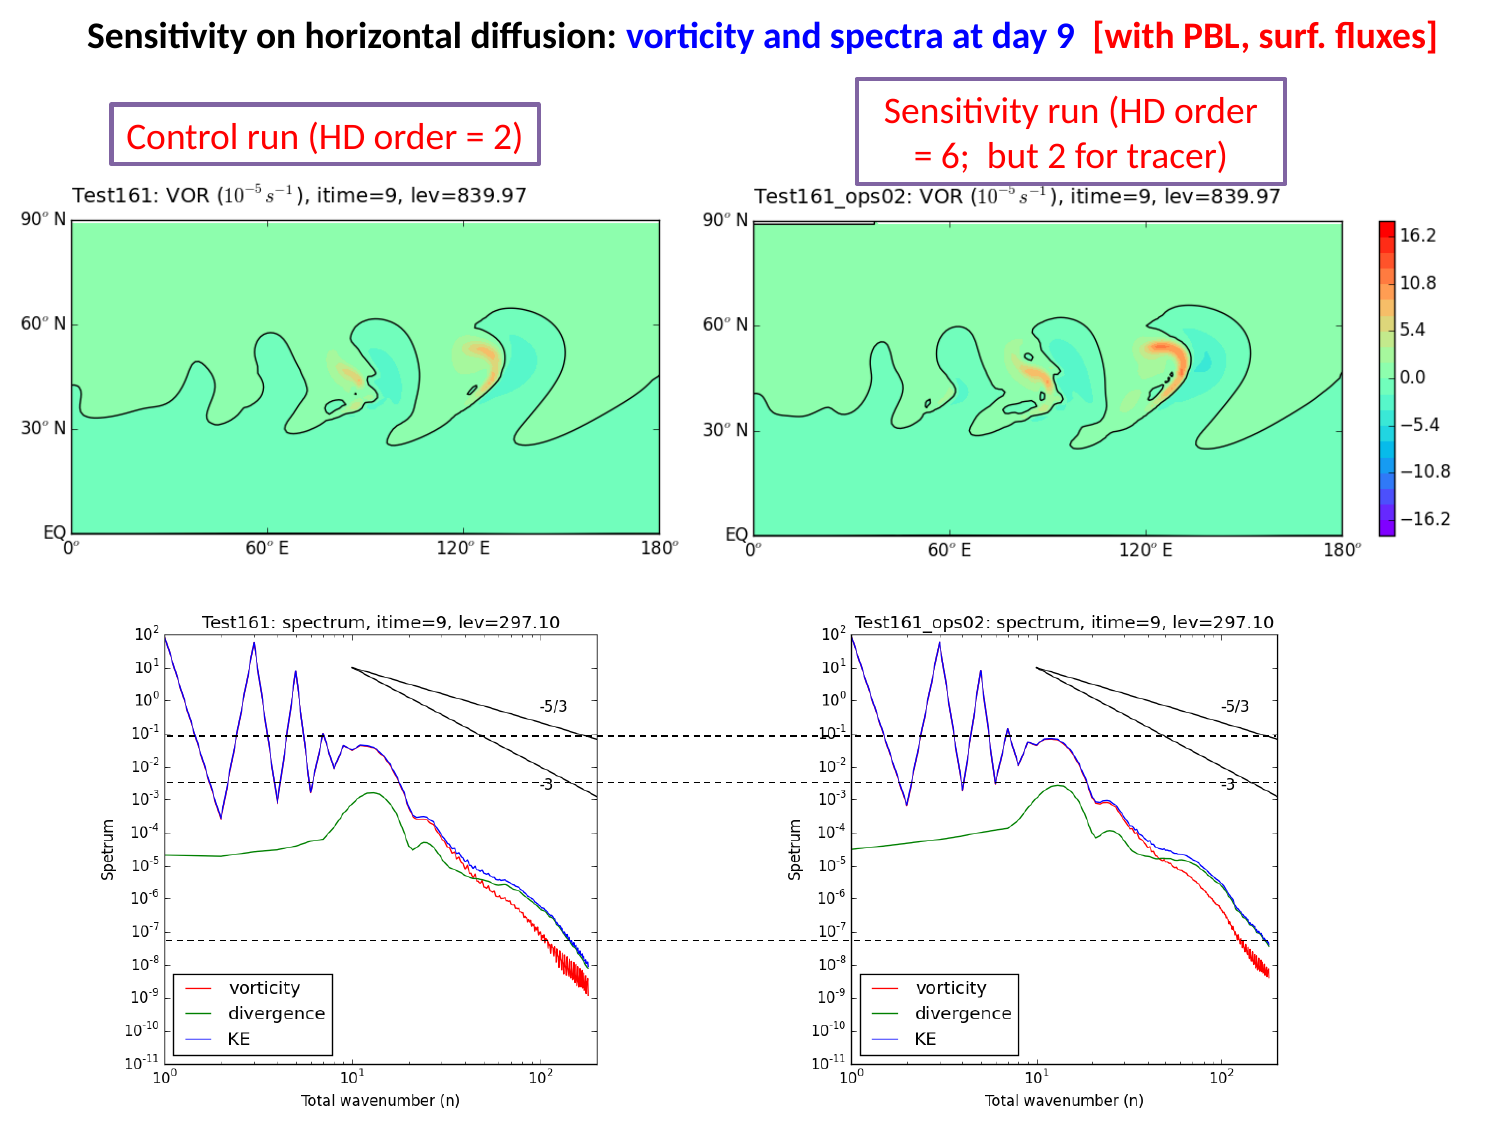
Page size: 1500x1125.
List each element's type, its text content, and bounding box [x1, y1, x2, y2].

text_box Sensitivity run (HD order = 6; but 2 for tracer) [855, 77, 1287, 163]
text_box Control run (HD order = 2) [109, 102, 541, 161]
picture [0, 162, 1500, 578]
picture [85, 599, 612, 1125]
text_box Sensitivity on horizontal diffusion: vorticity and spectra at day 9 [with PBL, surf. fluxes] [72, 4, 1454, 64]
picture [772, 599, 1299, 1125]
